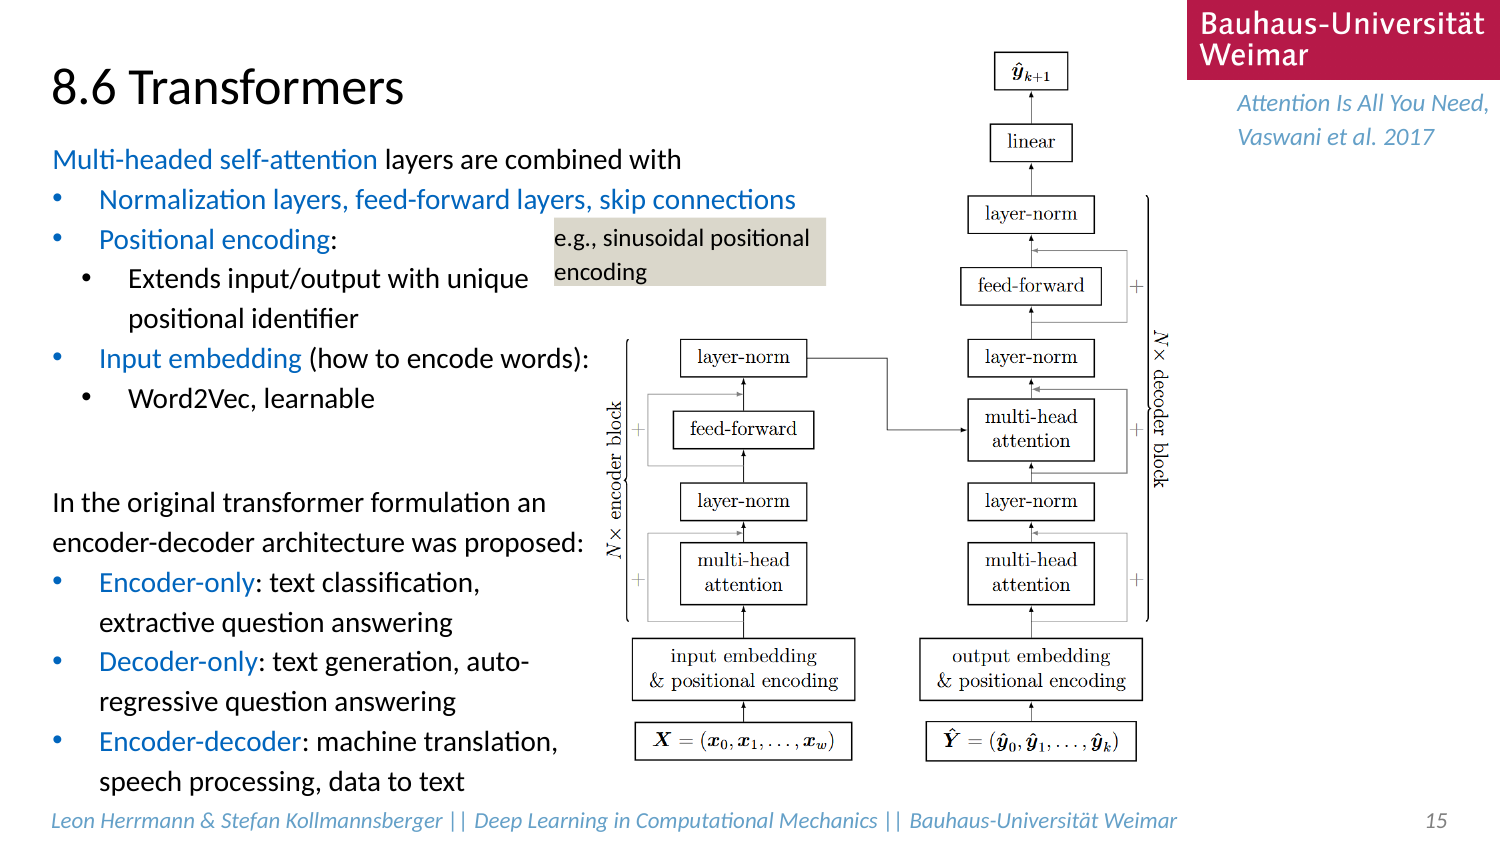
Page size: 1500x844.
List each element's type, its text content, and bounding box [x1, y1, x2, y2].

list Multi-headed self-attention layers are combined with Normalization layers, feed-forward layers, skip connections Positional encoding: Extends input/output with unique positional identifier Input embedding (how to encode words): Word2Vec, learnable In the original transformer formulation an encoder-decoder architecture was proposed: Encoder-only: text classification, extractive question answering Decoder-only: text generation, auto- regressive question answering Encoder-decoder: machine translation, speech processing, data to text [52, 135, 1449, 787]
text_box Attention Is All You Need, Vaswani et al. 2017 [1237, 81, 1500, 151]
slide_number 15 [1311, 796, 1448, 842]
title 8.6 Transformers [50, 48, 583, 114]
picture [588, 39, 1186, 767]
picture [1187, 0, 1500, 80]
footer Leon Herrmann & Stefan Kollmannsberger || Deep Learning in Computational Mechanics || Bauhaus-Universität Weimar [51, 796, 1311, 842]
